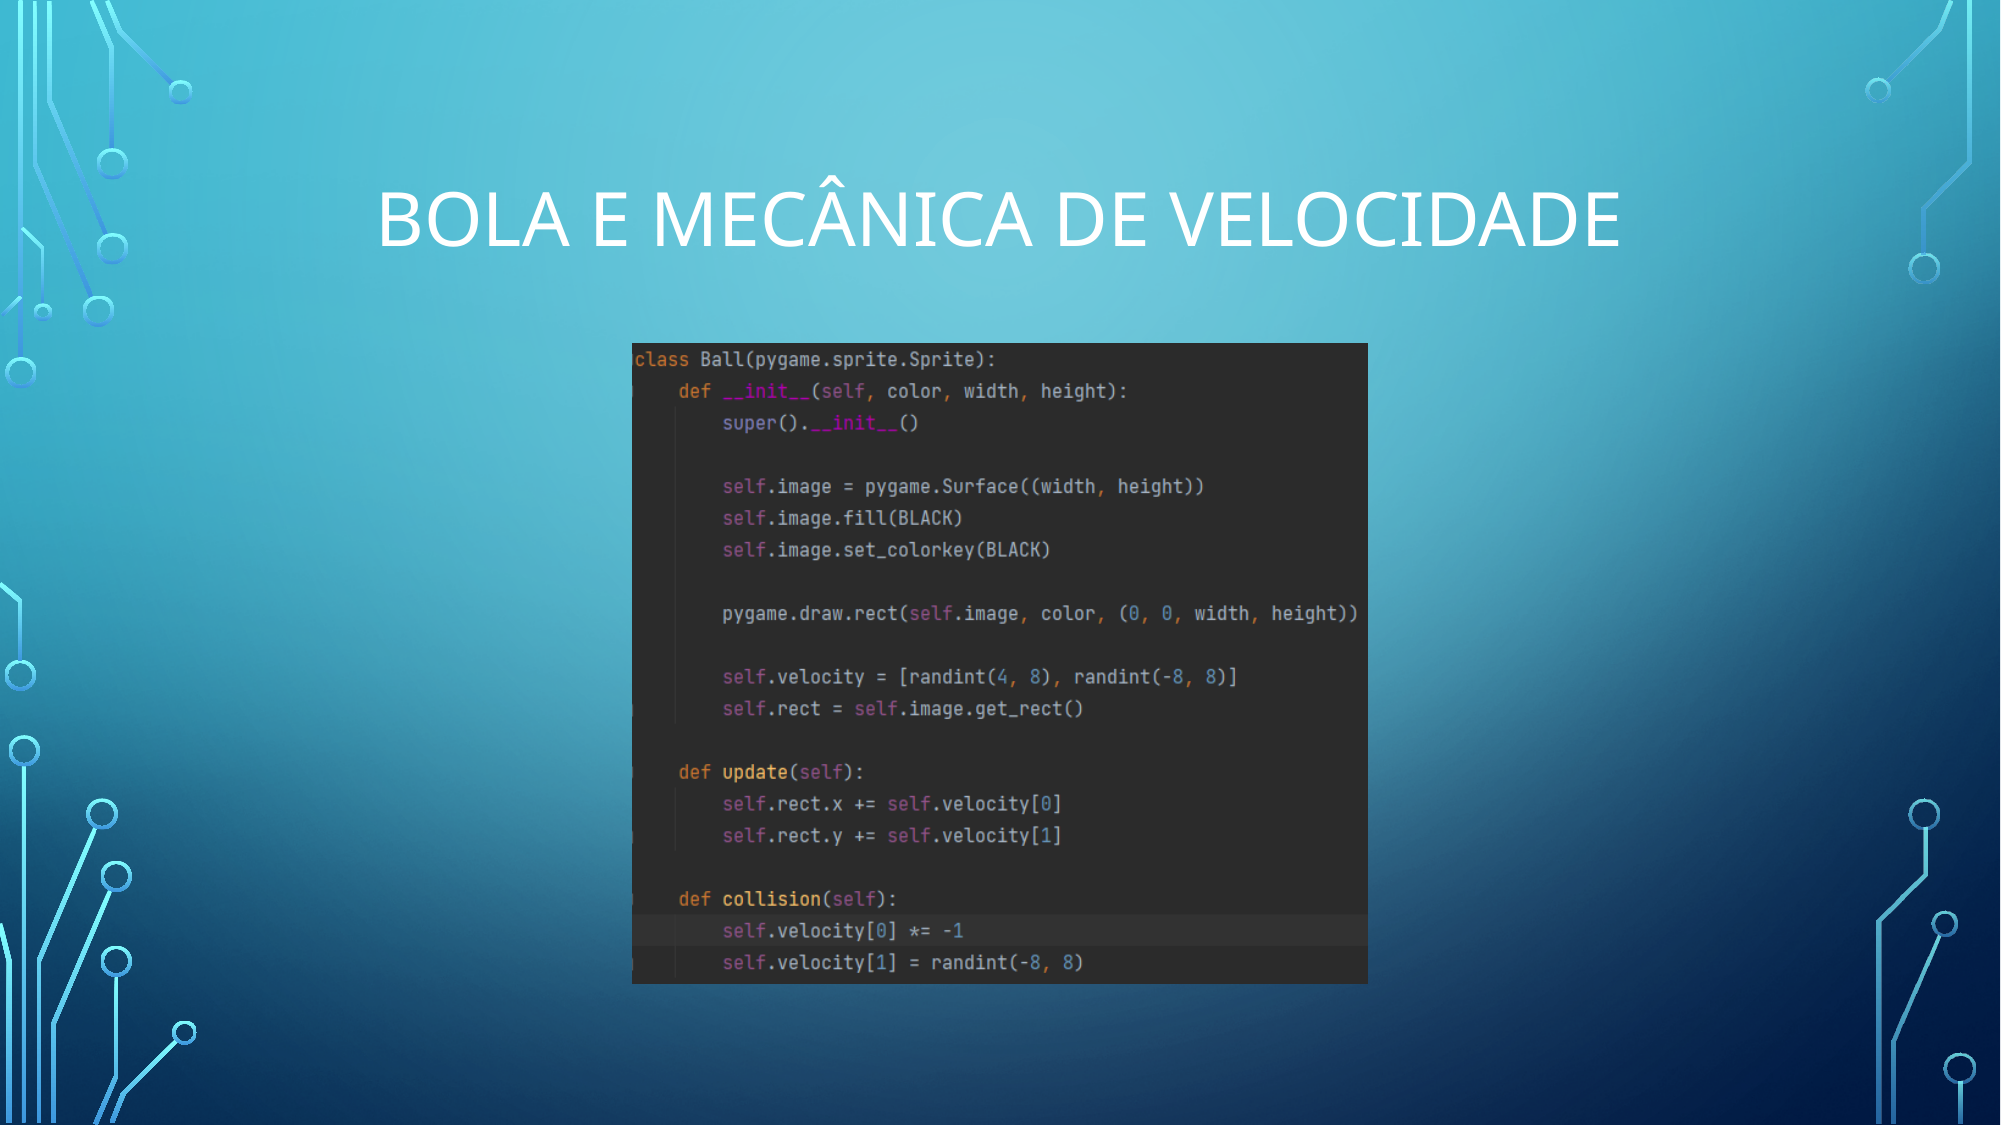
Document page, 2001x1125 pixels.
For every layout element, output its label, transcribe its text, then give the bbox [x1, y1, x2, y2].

title Bola e mecânica de velocidade [187, 101, 1813, 344]
picture [631, 343, 1368, 985]
